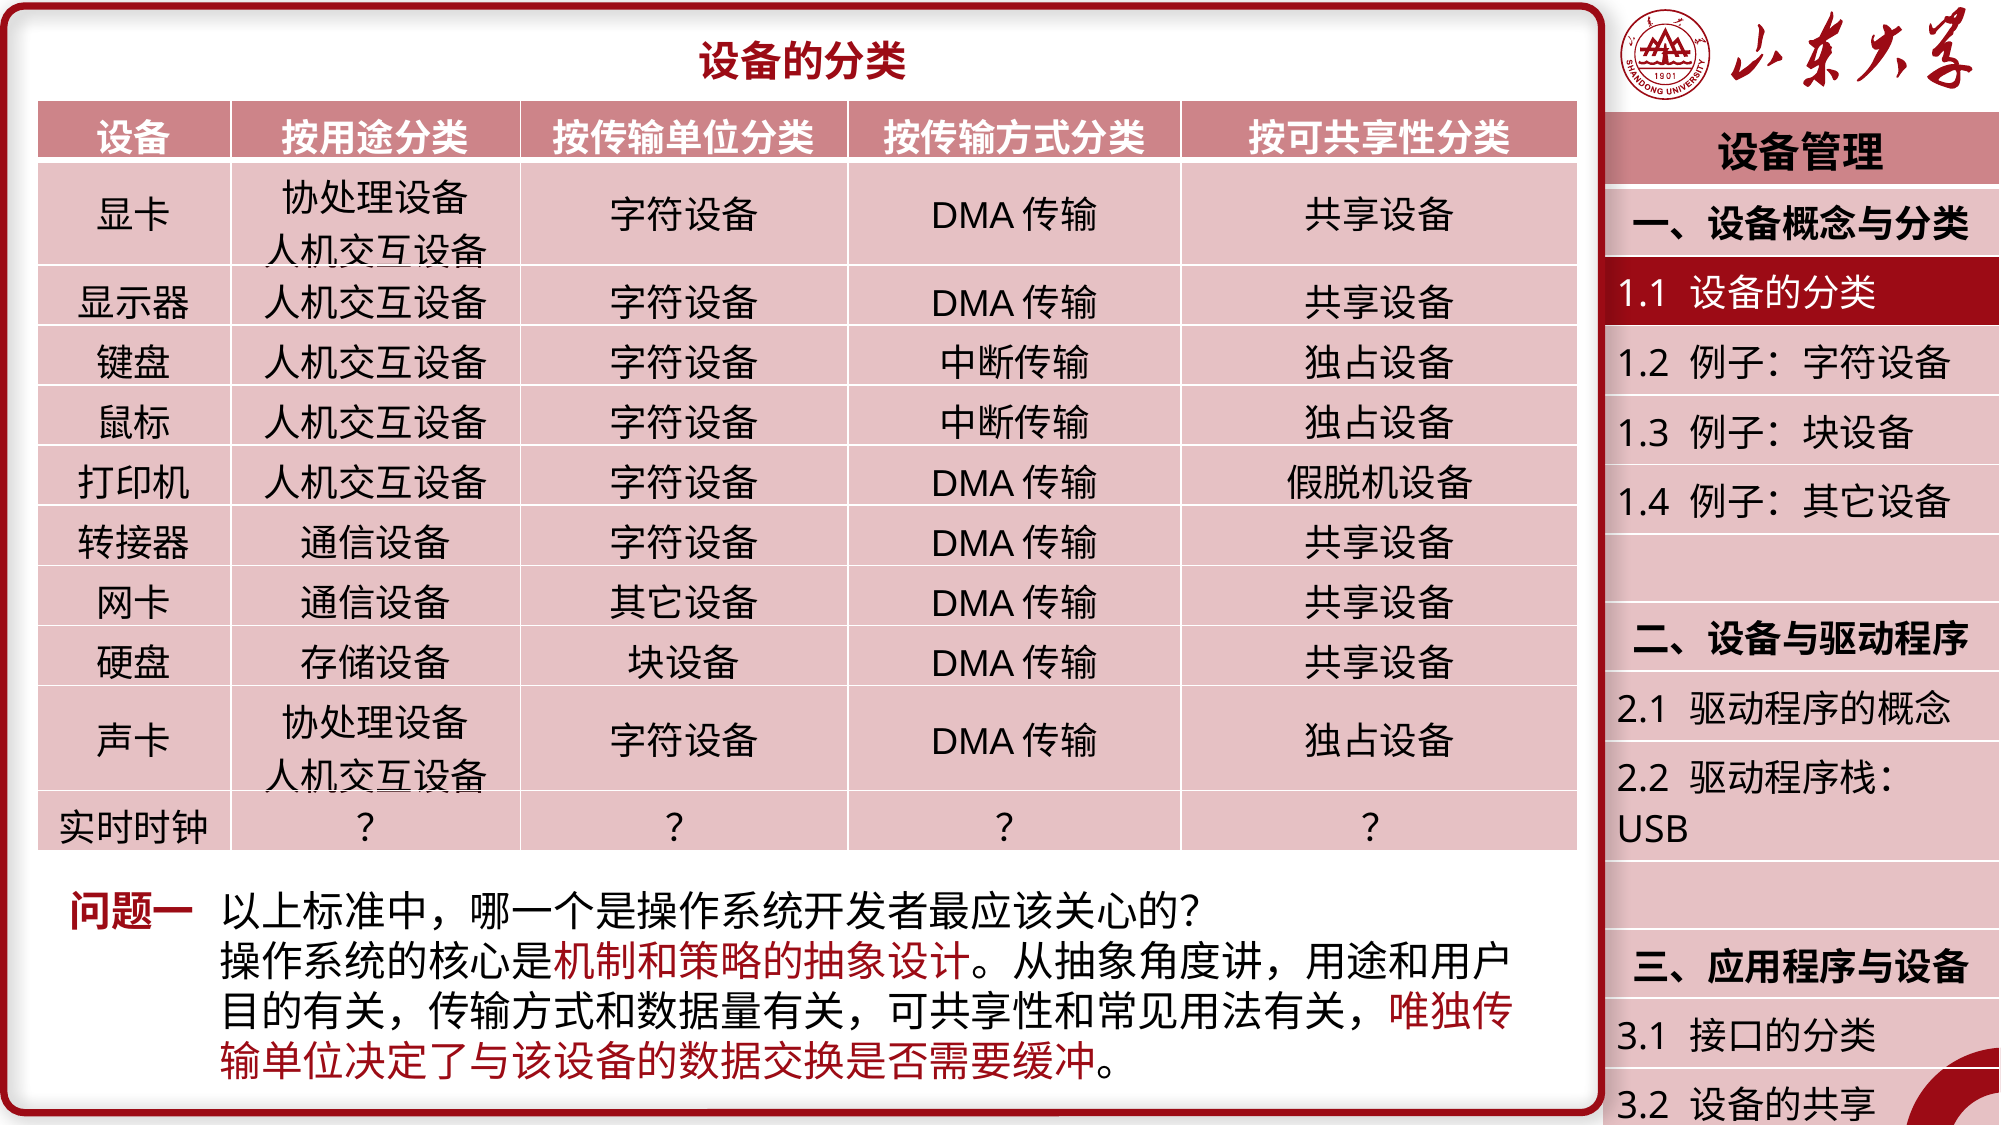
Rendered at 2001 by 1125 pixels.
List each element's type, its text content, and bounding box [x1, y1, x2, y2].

table_header 按传输单位分类 [521, 101, 847, 157]
table_cell DMA传输 [849, 266, 1180, 324]
table_cell 3.2 设备的共享 [1610, 189, 1614, 255]
table_cell 通信设备 [232, 566, 520, 625]
table_cell 网卡 [38, 566, 230, 625]
table_cell 字符设备 [521, 446, 847, 504]
table_cell 人机交互设备 [232, 326, 520, 384]
table_cell ？ [232, 791, 520, 850]
table_cell 转接器 [38, 506, 230, 565]
table_cell 假脱机设备 [1182, 446, 1577, 504]
table_cell 字符设备 [521, 326, 847, 384]
table_cell DMA传输 [849, 566, 1180, 625]
table_cell 1.2 例子：字符设备 [1610, 742, 1614, 860]
text_box [2, 4, 1603, 1114]
table_header 按可共享性分类 [1182, 101, 1577, 157]
text_box [1610, 326, 1614, 394]
table_cell 人机交互设备 [232, 386, 520, 444]
table_cell 共享设备 [1182, 506, 1577, 565]
table_cell 鼠标 [38, 386, 230, 444]
table_cell 块设备 [521, 626, 847, 685]
table_cell 独占设备 [1182, 686, 1577, 790]
table_cell 1.2 例子：字符设备 [1618, 326, 1999, 394]
table_cell 显卡 [38, 163, 230, 264]
table_header 设备管理 [1610, 535, 1614, 601]
table_cell [1610, 999, 1614, 1067]
table_cell ？ [521, 791, 847, 850]
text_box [1620, 5, 1977, 100]
table_cell 二、设备与驱动程序 [1619, 603, 1999, 670]
table_cell 字符设备 [521, 506, 847, 565]
table_cell 显示器 [38, 266, 230, 324]
table_cell 1.3 例子：块设备 [1618, 396, 1999, 464]
table_cell 中断传输 [849, 386, 1180, 444]
table_cell 共享设备 [1182, 163, 1577, 264]
table_cell 共享设备 [1182, 566, 1577, 625]
table_cell 2.1 驱动程序的概念 [1619, 672, 1999, 740]
table_cell [1619, 535, 1999, 601]
table_cell 独占设备 [1182, 326, 1577, 384]
table_cell 1.3 例子：块设备 [1610, 862, 1614, 928]
table_cell 潘润宇 2023.04 [1610, 257, 1614, 325]
table_cell 一、设备概念与分类 [1618, 189, 1999, 255]
table_cell 人机交互设备 [232, 446, 520, 504]
table_cell 字符设备 [521, 163, 847, 264]
table_header 按传输方式分类 [849, 101, 1180, 157]
table_cell 其它设备 [521, 566, 847, 625]
table_cell 1.1 设备的分类 [1618, 257, 1999, 325]
table_cell 硬盘 [38, 626, 230, 685]
table_cell 二、设备与驱动程序 [1603, 1069, 1614, 1116]
table_cell DMA传输 [849, 446, 1180, 504]
table_cell 3.2 设备的共享 [1603, 1069, 1999, 1125]
table_cell 协处理设备 人机交互设备 [232, 163, 520, 264]
table_cell 共享设备 [1182, 266, 1577, 324]
table_cell 2.2 驱动程序栈：USB [1619, 742, 1999, 860]
table_cell 3.1 接口的分类 [1610, 112, 1614, 184]
table_header 设备管理 [1618, 112, 1999, 184]
table_cell 实时时钟 [38, 791, 230, 850]
table_header 设备 [38, 101, 230, 157]
table_cell ？ [849, 791, 1180, 850]
table_cell 人机交互设备 [232, 266, 520, 324]
table_cell 独占设备 [1182, 386, 1577, 444]
table_cell 存储设备 [232, 626, 520, 685]
table_cell DMA传输 [849, 626, 1180, 685]
table_cell 1.1 设备的分类 [1610, 672, 1614, 740]
table_cell 字符设备 [521, 266, 847, 324]
table_cell 1.4 例子：其它设备 [1610, 930, 1614, 997]
text_box 设备的分类 问题一 以上标准中，哪一个是操作系统开发者最应该关心的？ 操作系统的核心是机制和策略的抽象设计。从抽象角度讲，用途和用户 目的有关，传输方式和数据量有关，可共享性和常见用法有关，唯独传 输单位决定了与该设备的数据交换是否需要缓冲。 [54, 27, 1551, 99]
table_cell [1603, 1069, 1607, 1105]
table_cell ？ [1182, 791, 1577, 850]
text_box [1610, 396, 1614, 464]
table_cell 中断传输 [849, 326, 1180, 384]
table_cell 协处理设备 人机交互设备 [232, 686, 520, 790]
table_cell DMA传输 [849, 686, 1180, 790]
table_cell 3.1 接口的分类 [1619, 999, 1999, 1067]
table_header 按用途分类 [232, 101, 520, 157]
table_cell 声卡 [38, 686, 230, 790]
table_cell 键盘 [38, 326, 230, 384]
table_cell 通信设备 [232, 506, 520, 565]
table_cell 打印机 [38, 446, 230, 504]
text_box 设备的分类 问题一 以上标准中，哪一个是操作系统开发者最应该关心的？ 操作系统的核心是机制和策略的抽象设计。从抽象角度讲，用途和用户 目的有关，传输方式和数据量有关，可共享性和常见用法有关，唯独传 输单位决定了与该设备的数据交换是否需要缓冲。 [54, 852, 1551, 1093]
table_cell 三、应用程序与设备 [1619, 930, 1999, 997]
table_cell DMA传输 [849, 163, 1180, 264]
table_cell 字符设备 [521, 386, 847, 444]
table_cell 一、设备概念与分类 [1610, 603, 1614, 670]
table_cell 1.4 例子：其它设备 [1618, 465, 1999, 533]
table_cell 字符设备 [521, 686, 847, 790]
table_cell [1619, 862, 1999, 928]
table_cell DMA传输 [849, 506, 1180, 565]
table_cell 共享设备 [1182, 626, 1577, 685]
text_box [1610, 465, 1614, 533]
